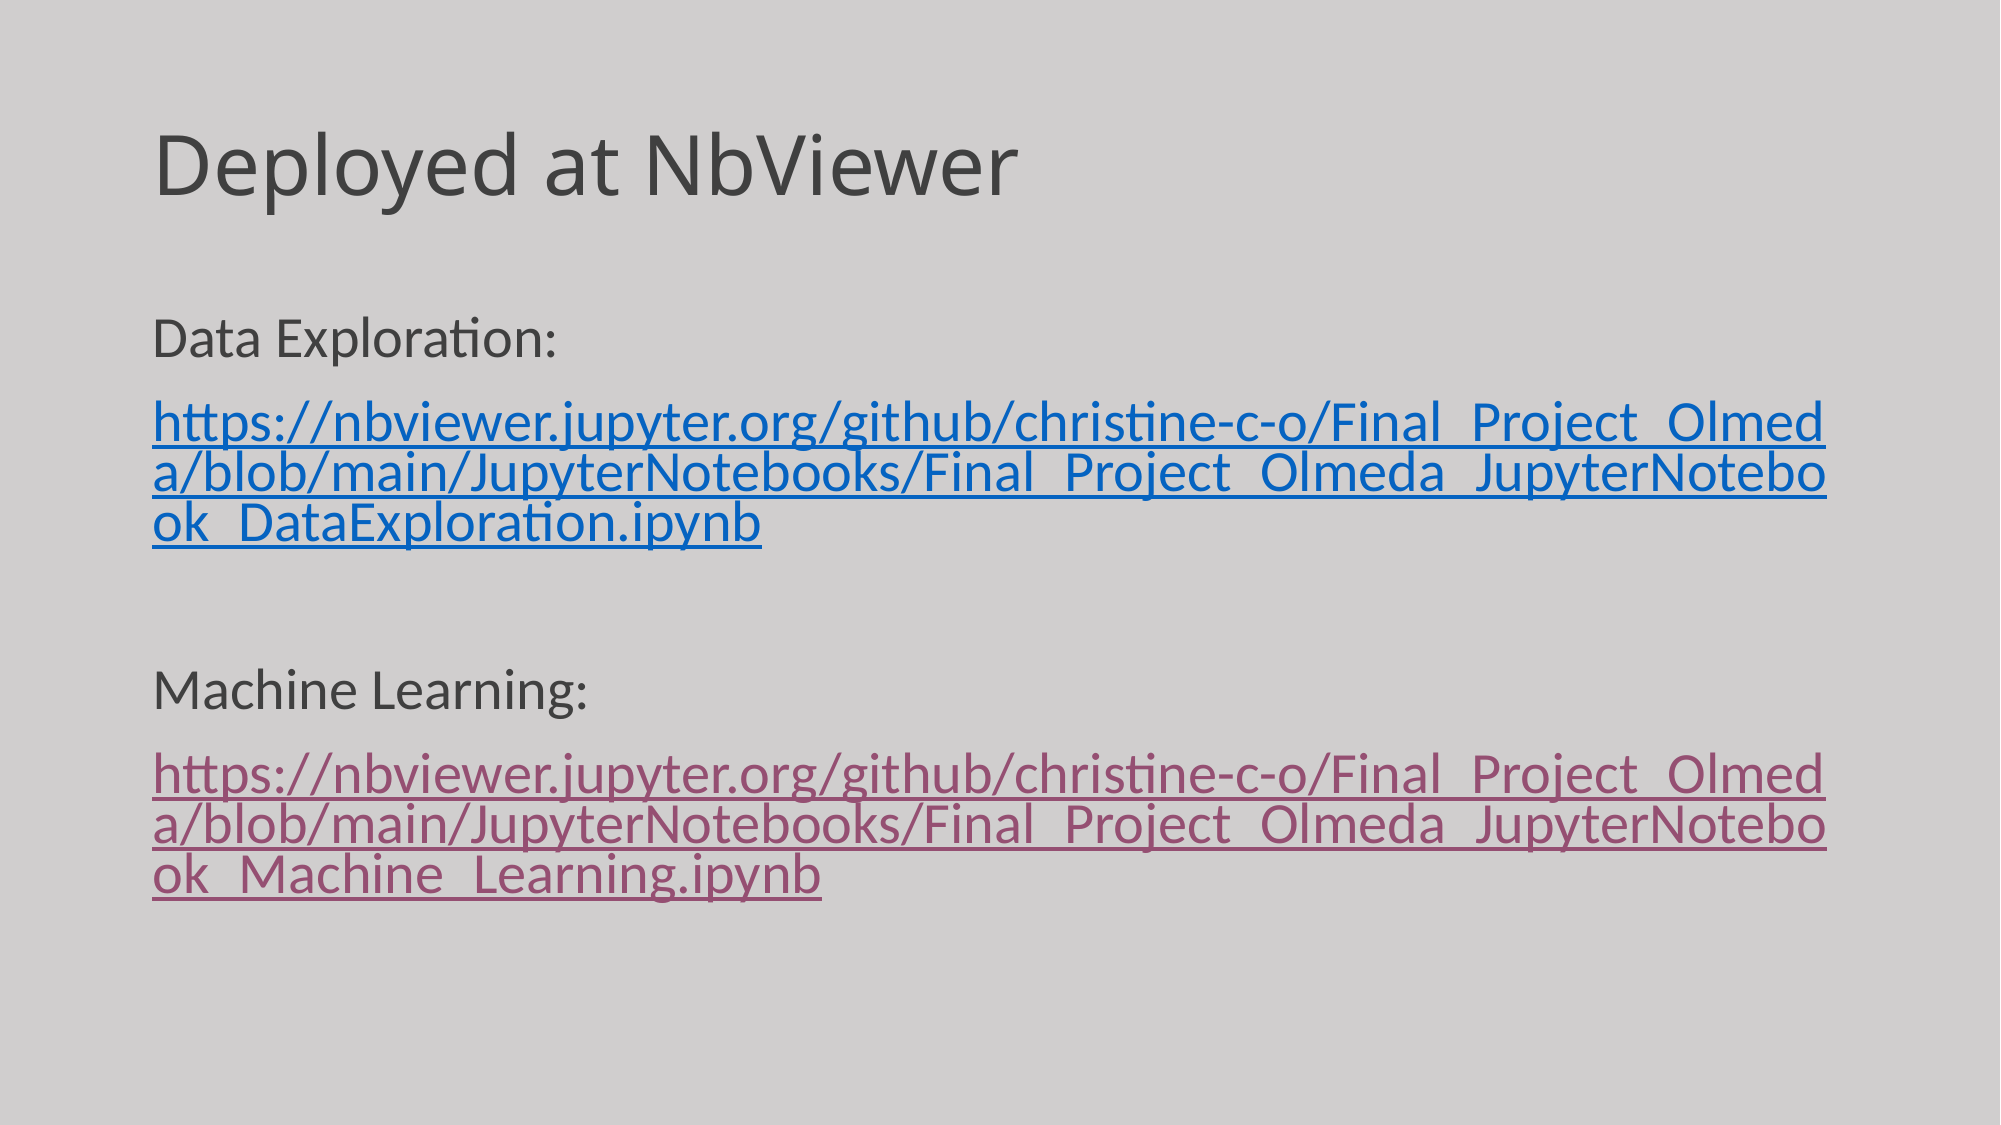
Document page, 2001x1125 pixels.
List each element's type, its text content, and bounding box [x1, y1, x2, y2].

title Deployed at NbViewer [137, 59, 1863, 278]
list Data Exploration: https://nbviewer.jupyter.org/github/christine-c-o/Final_Project_Olmeda/blob/main/JupyterNotebooks/Final_Project_Olmeda_JupyterNotebook_DataExploration.ipynb Machine Learning: https://nbviewer.jupyter.org/github/christine-c-o/Final_Project_Olmeda/blob/main/JupyterNotebooks/Final_Project_Olmeda_JupyterNotebook_Machine_Learning.ipynb [137, 299, 1863, 1014]
